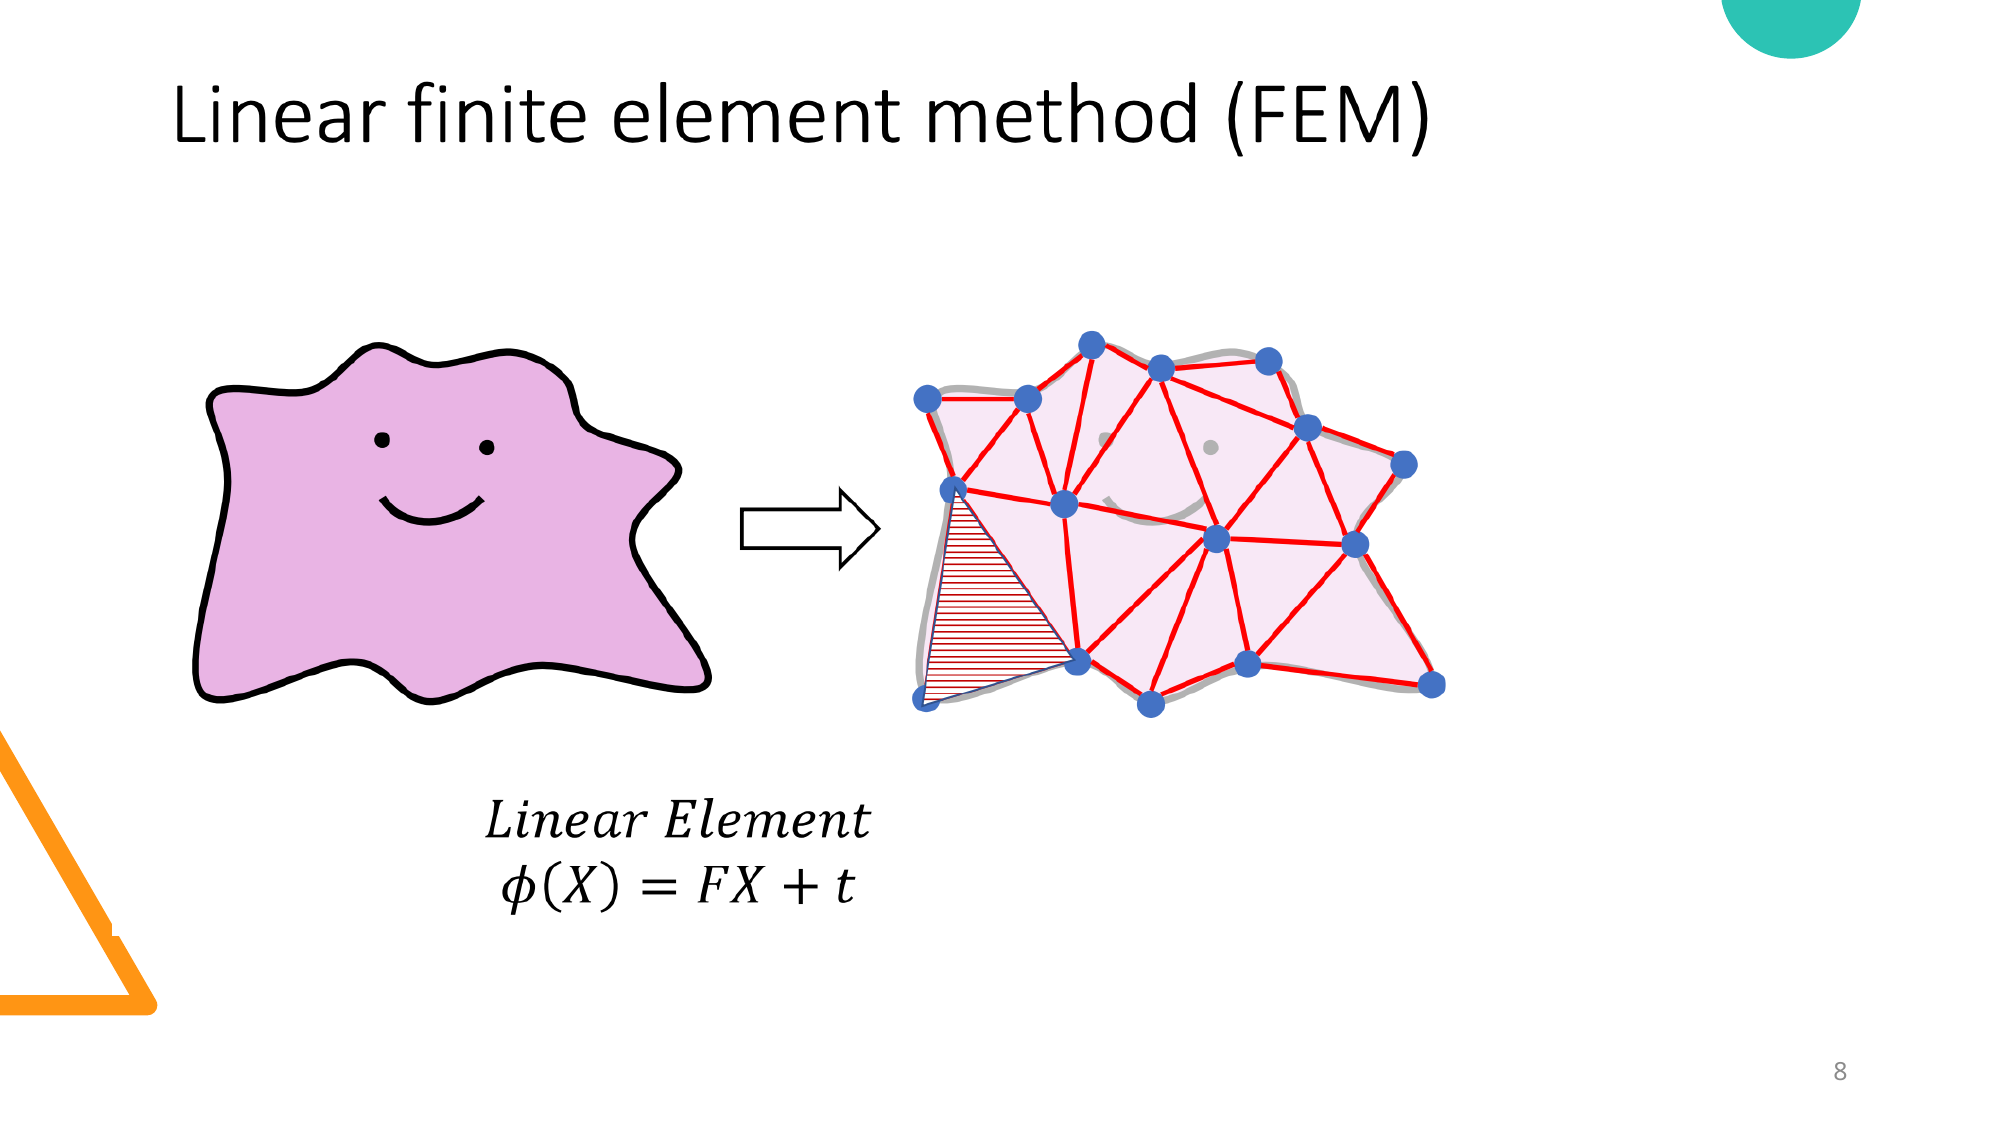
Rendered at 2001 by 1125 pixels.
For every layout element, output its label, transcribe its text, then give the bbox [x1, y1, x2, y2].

picture [112, 51, 1515, 936]
slide_number 8 [1412, 1042, 1863, 1103]
